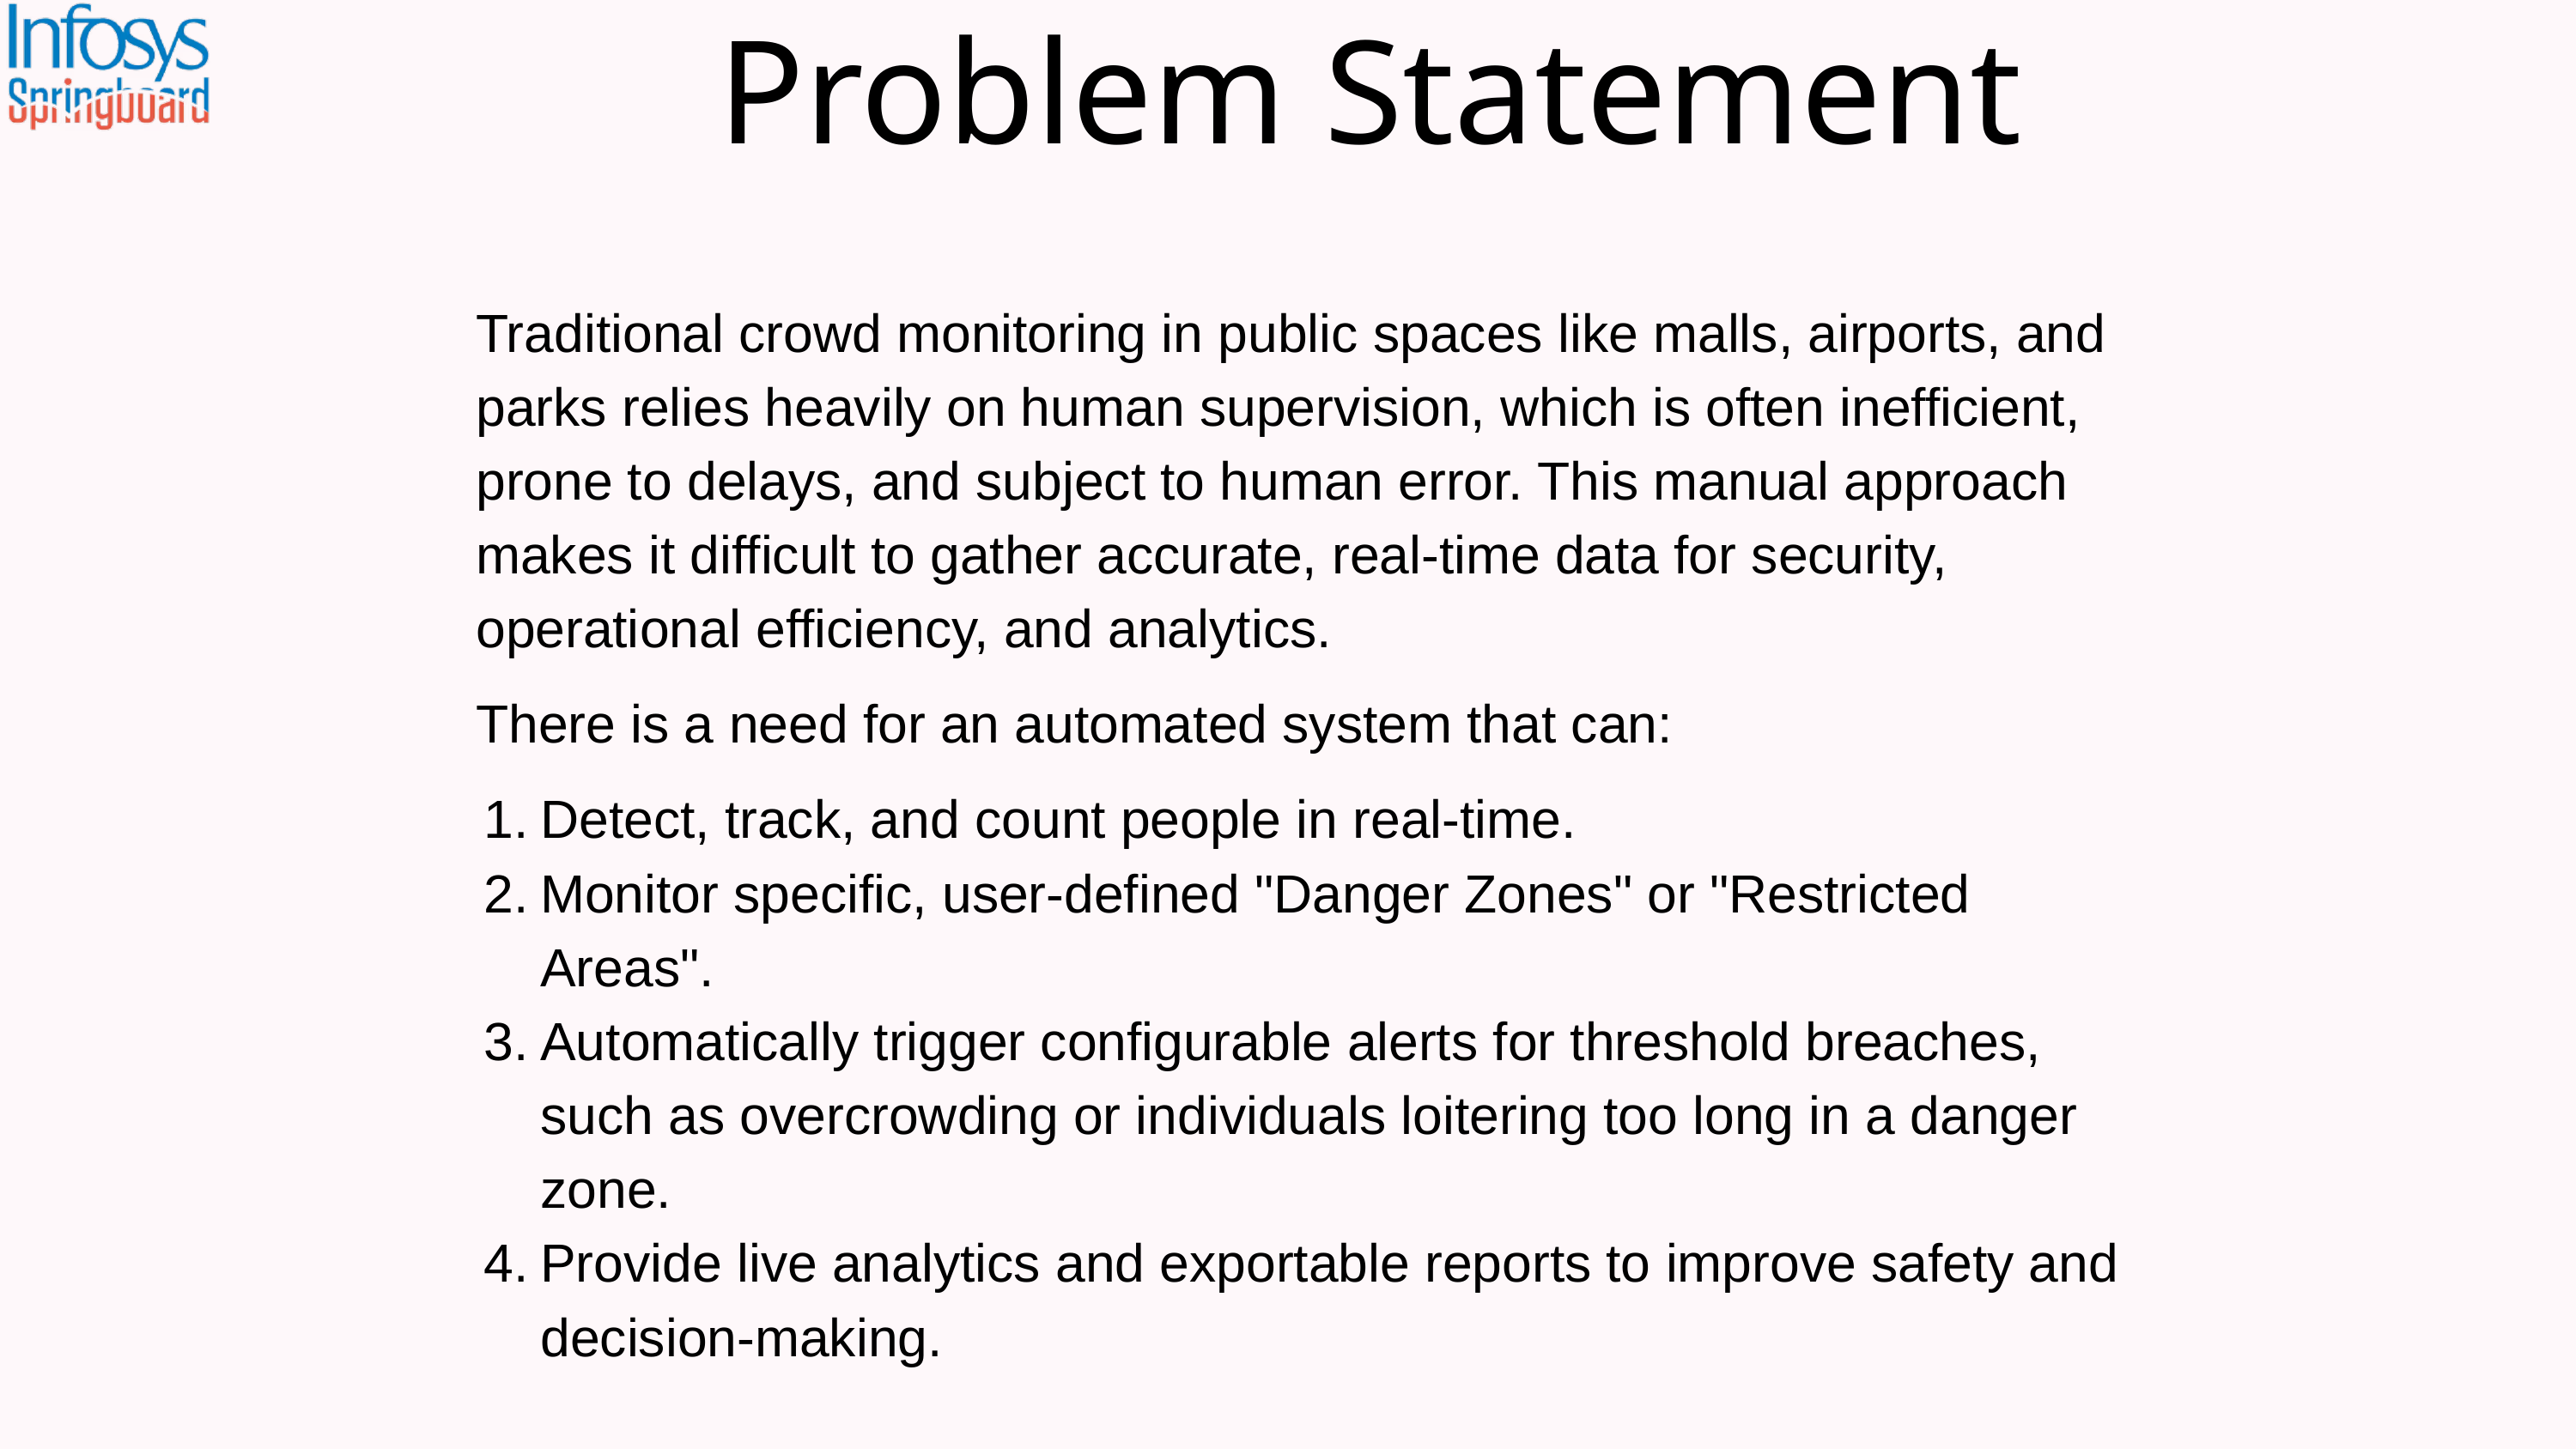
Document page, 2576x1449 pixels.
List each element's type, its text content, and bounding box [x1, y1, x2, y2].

picture [0, 0, 216, 133]
text_box Traditional crowd monitoring in public spaces like malls, airports, and parks relies heavily on human supervision, which is often inefficient, prone to delays, and subject to human error. This manual approach makes it difficult to gather accurate, real-time data for security, operational efficiency, and analytics. There is a need for an automated system that can: Detect, track, and count people in real-time. Monitor specific, user-defined "Danger Zones" or "Restricted Areas". Automatically trigger configurable alerts for threshold breaches, such as overcrowding or individuals loitering too long in a danger zone. Provide live analytics and exportable reports to improve safety and decision-making. [463, 276, 2166, 1380]
text_box Problem Statement [463, 0, 2166, 181]
